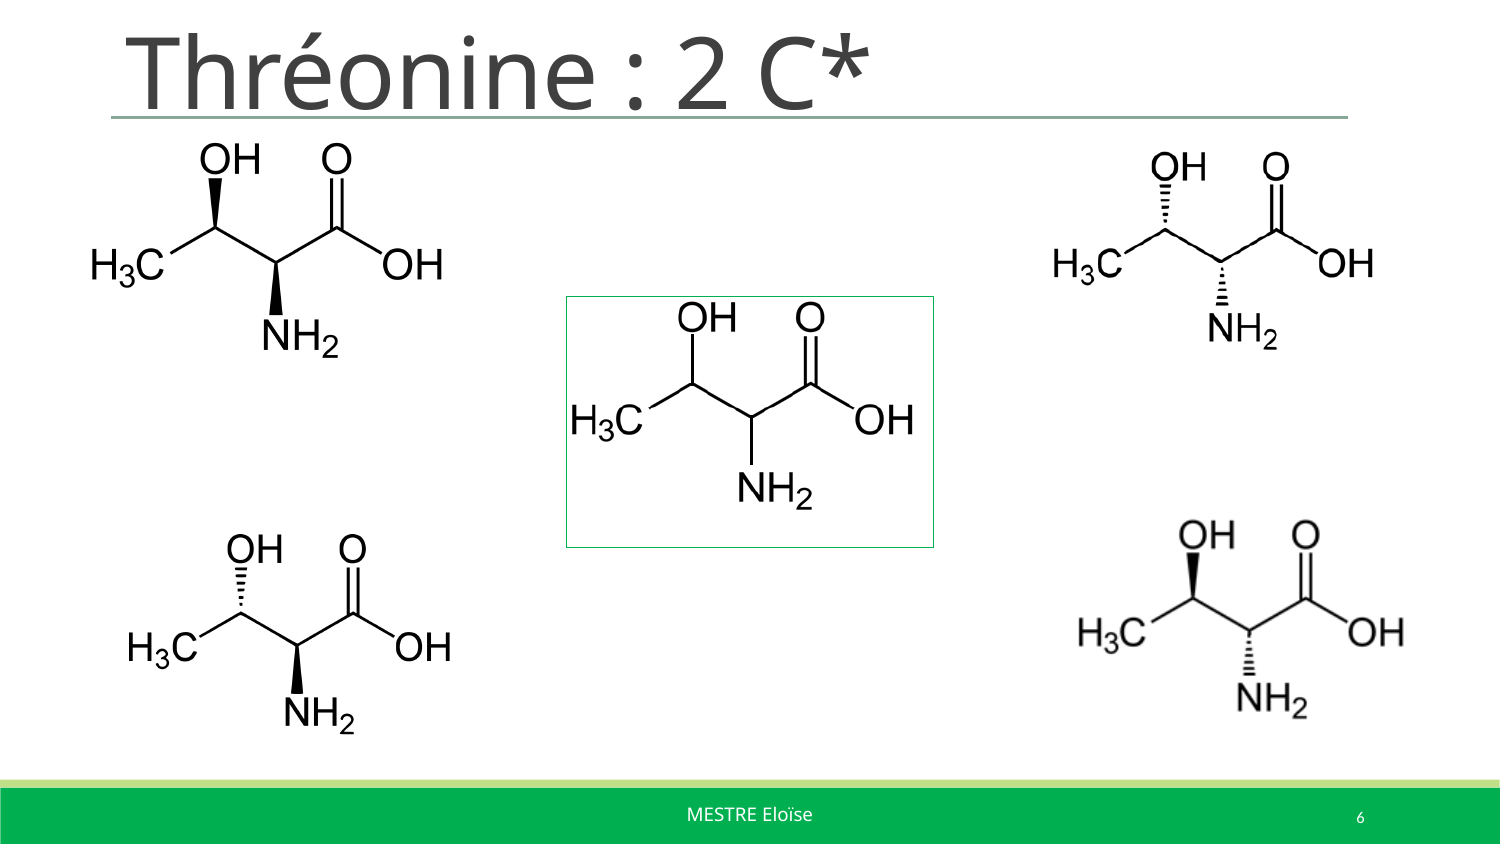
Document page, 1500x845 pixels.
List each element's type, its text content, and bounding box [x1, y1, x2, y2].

picture [1078, 515, 1430, 742]
picture [566, 295, 934, 548]
picture [82, 137, 450, 364]
title Thréonine : 2 C* [110, 23, 1349, 138]
picture [110, 515, 470, 742]
slide_number 6 [1218, 795, 1380, 840]
picture [1037, 137, 1418, 364]
